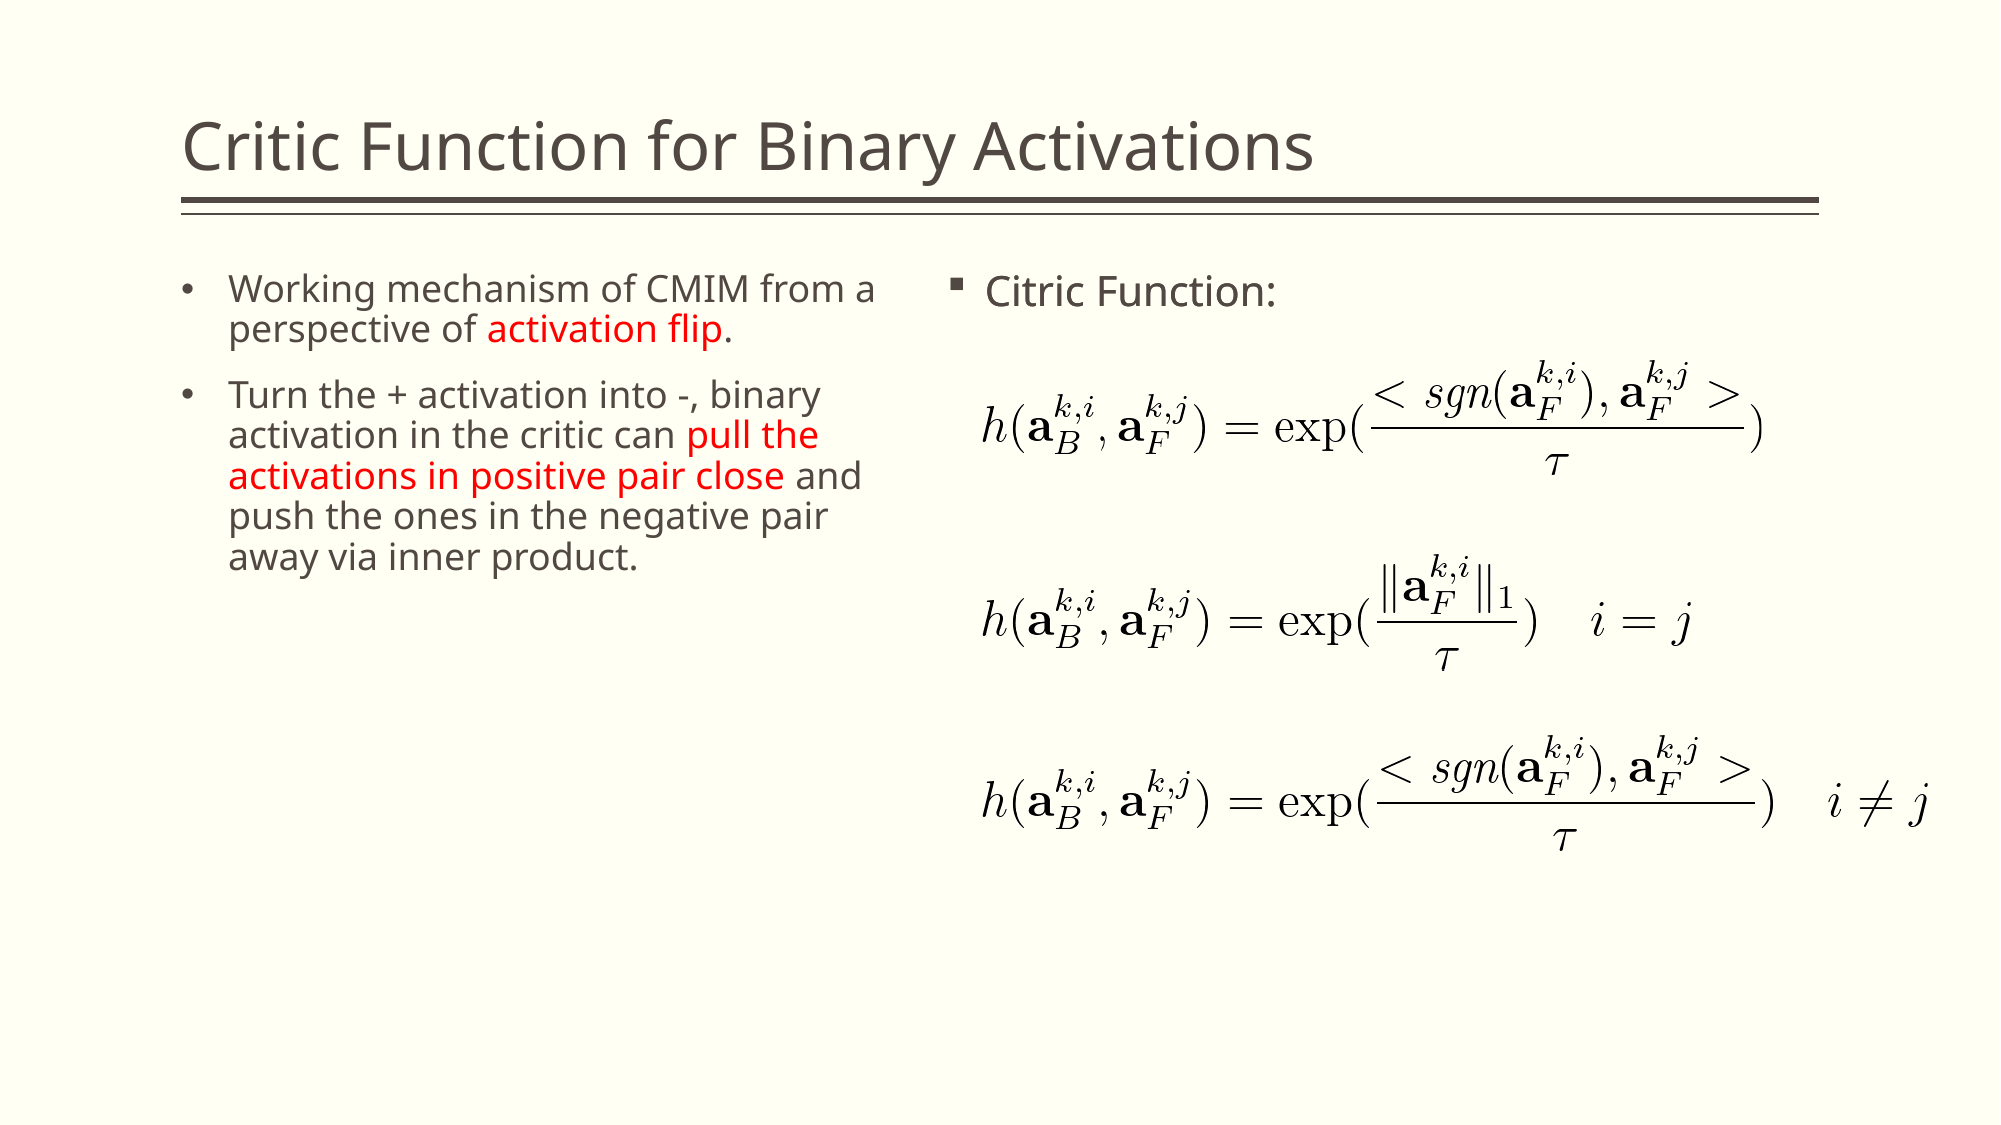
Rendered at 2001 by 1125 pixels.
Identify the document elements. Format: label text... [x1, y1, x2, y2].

title Critic Function for Binary Activations [181, 12, 1819, 193]
text_box Citric Function: [947, 262, 2000, 1013]
picture [982, 360, 1762, 475]
picture [982, 554, 1691, 671]
picture [982, 735, 1928, 851]
list Working mechanism of CMIM from a perspective of activation flip. Turn the + activation into -, binary activation in the critic can pull the activations in positive pair close and push the ones in the negative pair away via inner product. [181, 262, 880, 1013]
